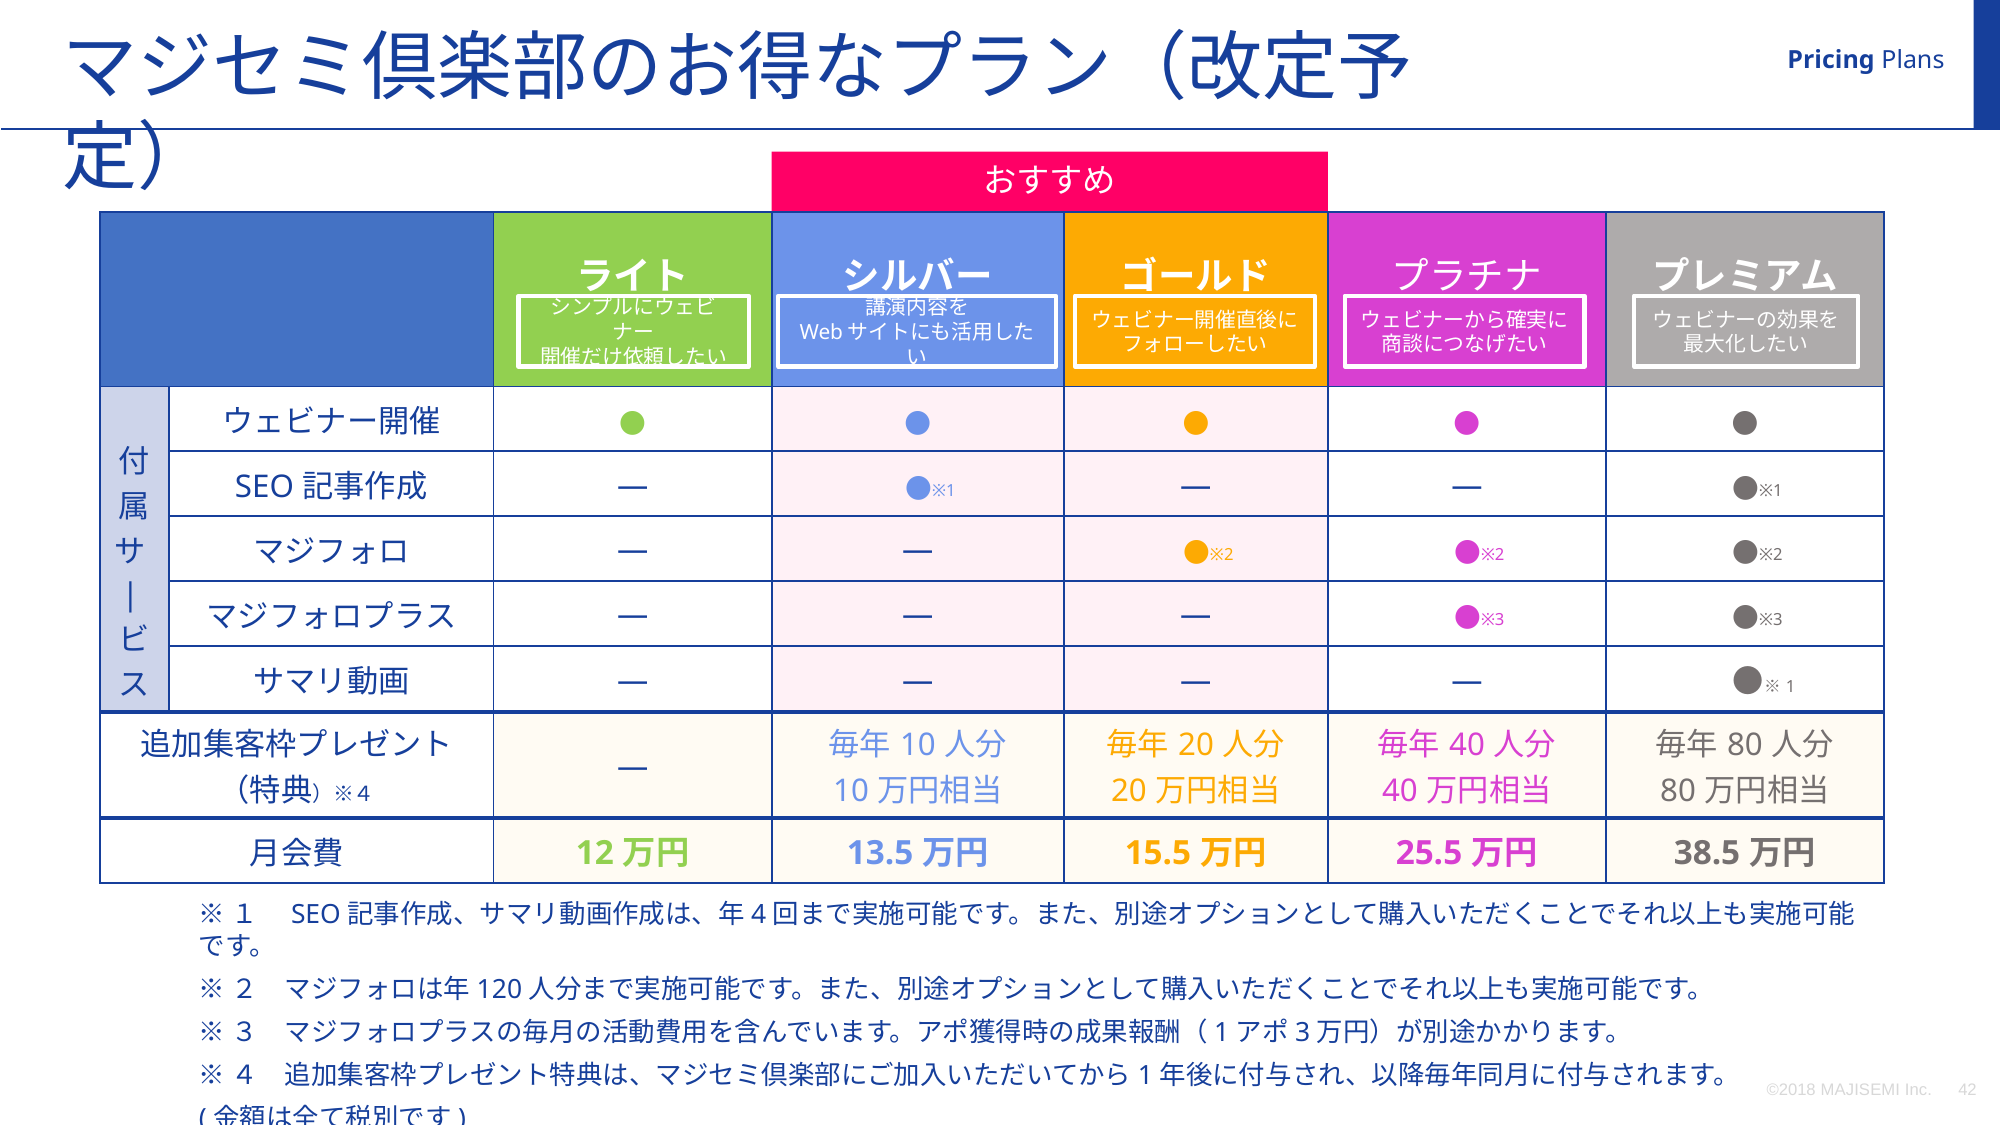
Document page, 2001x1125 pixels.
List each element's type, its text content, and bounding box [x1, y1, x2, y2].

table_cell マジフォロプラス [170, 582, 493, 645]
table_cell ― [773, 647, 1063, 710]
text_box Pricing Plans [1681, 36, 1960, 82]
text_box ※１ SEO記事作成、サマリ動画作成は、年4回まで実施可能です。また、別途オプションとして購入いただくことでそれ以上も実施可能です。 ※２ マジフォロは年120人分まで実施可能です。また、別途オプションとして購入いただくことでそれ以上も実施可能です。 ※３ マジフォロプラスの毎月の活動費用を含んでいます。アポ獲得時の成果報酬（1アポ3万円）が別途かかります。 ※４ 追加集客枠プレゼント特典は、マジセミ倶楽部にご加入いただいてから1年後に付与され、以降毎年同月に付与されます。 (金額は全て税別です) [184, 889, 1885, 1125]
table_header ゴールド [1065, 213, 1327, 386]
table_cell ●※1 [1607, 452, 1883, 515]
table_cell ●※3 [1607, 582, 1883, 645]
text_box [1973, 0, 2000, 128]
table_cell ● [1329, 387, 1605, 450]
slide_number ‹#› [1928, 1058, 1992, 1119]
table_cell ― [773, 582, 1063, 645]
table_cell 毎年40人分 40万円相当 [1329, 714, 1605, 816]
table_cell ― [494, 714, 771, 816]
table_header プレミアム [1607, 213, 1883, 386]
table_cell 毎年80人分 80万円相当 [1607, 714, 1883, 816]
table_cell サマリ動画 [170, 647, 493, 710]
table_cell ― [1065, 647, 1327, 710]
table_cell 38.5万円 [1607, 820, 1883, 882]
table_cell ●※2 [1329, 517, 1605, 580]
table_cell ― [1065, 452, 1327, 515]
table_cell 付属サ|ビス [101, 387, 168, 710]
table_cell ― [1329, 452, 1605, 515]
text_box ウェビナー開催直後に フォローしたい [1074, 295, 1315, 367]
table_cell 毎年10人分 10万円相当 [773, 714, 1063, 816]
table_cell 追加集客枠プレゼント （特典）※４ [101, 714, 493, 816]
table_cell ●※1 [1607, 647, 1883, 710]
table_cell ● [1607, 387, 1883, 450]
table_cell ― [494, 452, 771, 515]
table_cell マジフォロ [170, 517, 493, 580]
table_header ライト [494, 213, 771, 386]
table_cell ● [494, 387, 771, 450]
table_cell ●※1 [773, 452, 1063, 515]
table_cell 月会費 [101, 820, 493, 882]
text_box シンプルにウェビナー 開催だけ依頼したい [518, 295, 749, 367]
table_cell ●※3 [1329, 582, 1605, 645]
text_box ウェビナーから確実に 商談につなげたい [1344, 295, 1585, 367]
text_box ウェビナーの効果を 最大化したい [1634, 295, 1859, 367]
text_box おすすめ [771, 207, 1328, 211]
table_cell 15.5万円 [1065, 820, 1327, 882]
table_cell ●※2 [1607, 517, 1883, 580]
table_cell 25.5万円 [1329, 820, 1605, 882]
table_cell 毎年20人分 20万円相当 [1065, 714, 1327, 816]
table_cell 13.5万円 [773, 820, 1063, 882]
text_box マジセミ倶楽部のお得なプラン（改定予定） [47, 141, 1568, 207]
table_cell ●※2 [1065, 517, 1327, 580]
table_header シルバー [773, 213, 1063, 386]
table_header [101, 213, 493, 386]
table_cell ― [773, 517, 1063, 580]
table_header プラチナ [1329, 213, 1605, 386]
table_cell ― [494, 582, 771, 645]
table_cell ウェビナー開催 [170, 387, 493, 450]
table_cell ● [1065, 387, 1327, 450]
table_cell SEO記事作成 [170, 452, 493, 515]
table_cell ― [1065, 582, 1327, 645]
text_box ©2018 MAJISEMI Inc. [1667, 1058, 1928, 1119]
table_cell ― [494, 517, 771, 580]
table_cell ― [494, 647, 771, 710]
table_cell 12万円 [494, 820, 771, 882]
text_box 講演内容を Webサイトにも活用したい [778, 295, 1056, 367]
text_box マジセミ倶楽部のお得なプラン（改定予定） [47, 1, 1568, 128]
table_cell ― [1329, 647, 1605, 710]
table_cell ● [773, 387, 1063, 450]
